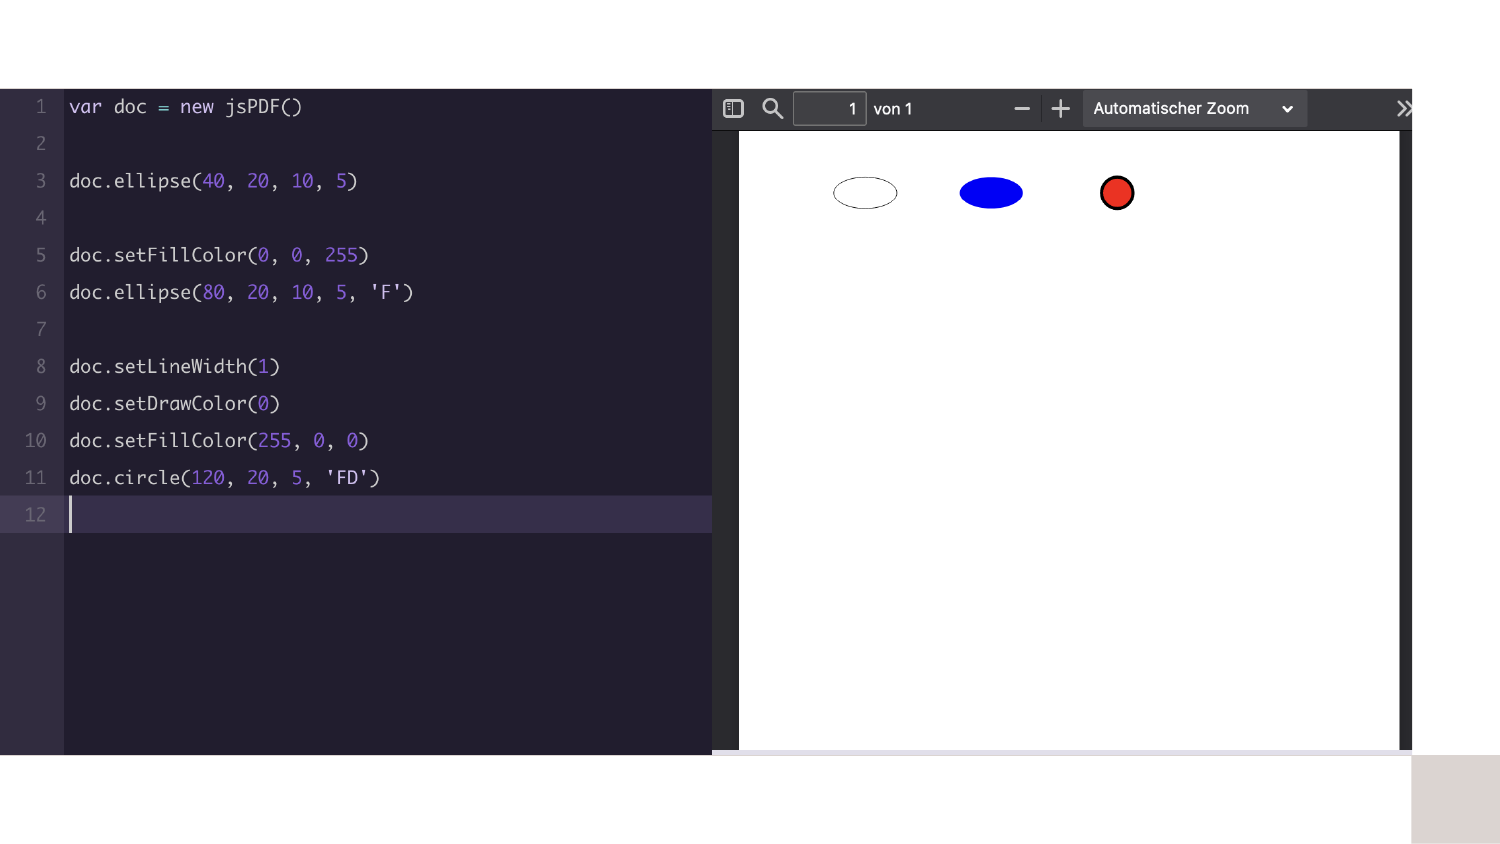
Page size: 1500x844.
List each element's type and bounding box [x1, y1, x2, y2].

picture [0, 89, 1413, 755]
